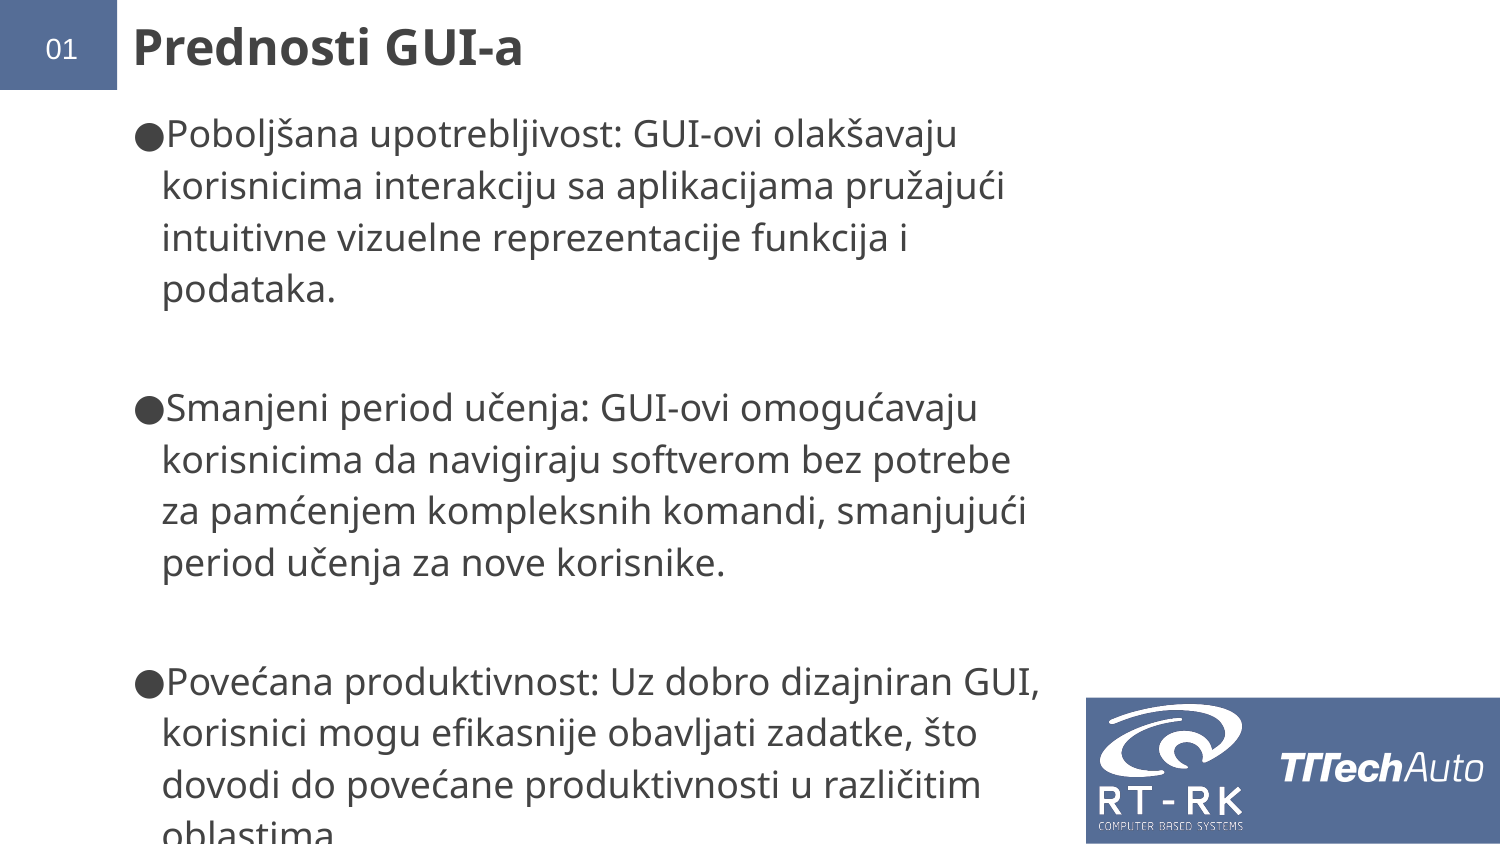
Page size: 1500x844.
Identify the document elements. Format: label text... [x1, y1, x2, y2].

text_box [94, 0, 118, 90]
title Prednosti GUI-a [118, 0, 1014, 80]
subtitle Poboljšana upotrebljivost: GUI-ovi olakšavaju korisnicima interakciju sa aplikacijama pružajući intuitivne vizuelne reprezentacije funkcija i podataka. Smanjeni period učenja: GUI-ovi omogućavaju korisnicima da navigiraju softverom bez potrebe za pamćenjem kompleksnih komandi, smanjujući period učenja za nove korisnike. Povećana produktivnost: Uz dobro dizajniran GUI, korisnici mogu efikasnije obavljati zadatke, što dovodi do povećane produktivnosti u različitim oblastima. [118, 88, 1074, 797]
picture [1265, 737, 1498, 798]
text_box [1255, 697, 1500, 844]
text_box 01 [0, 0, 94, 95]
picture [1088, 697, 1254, 838]
